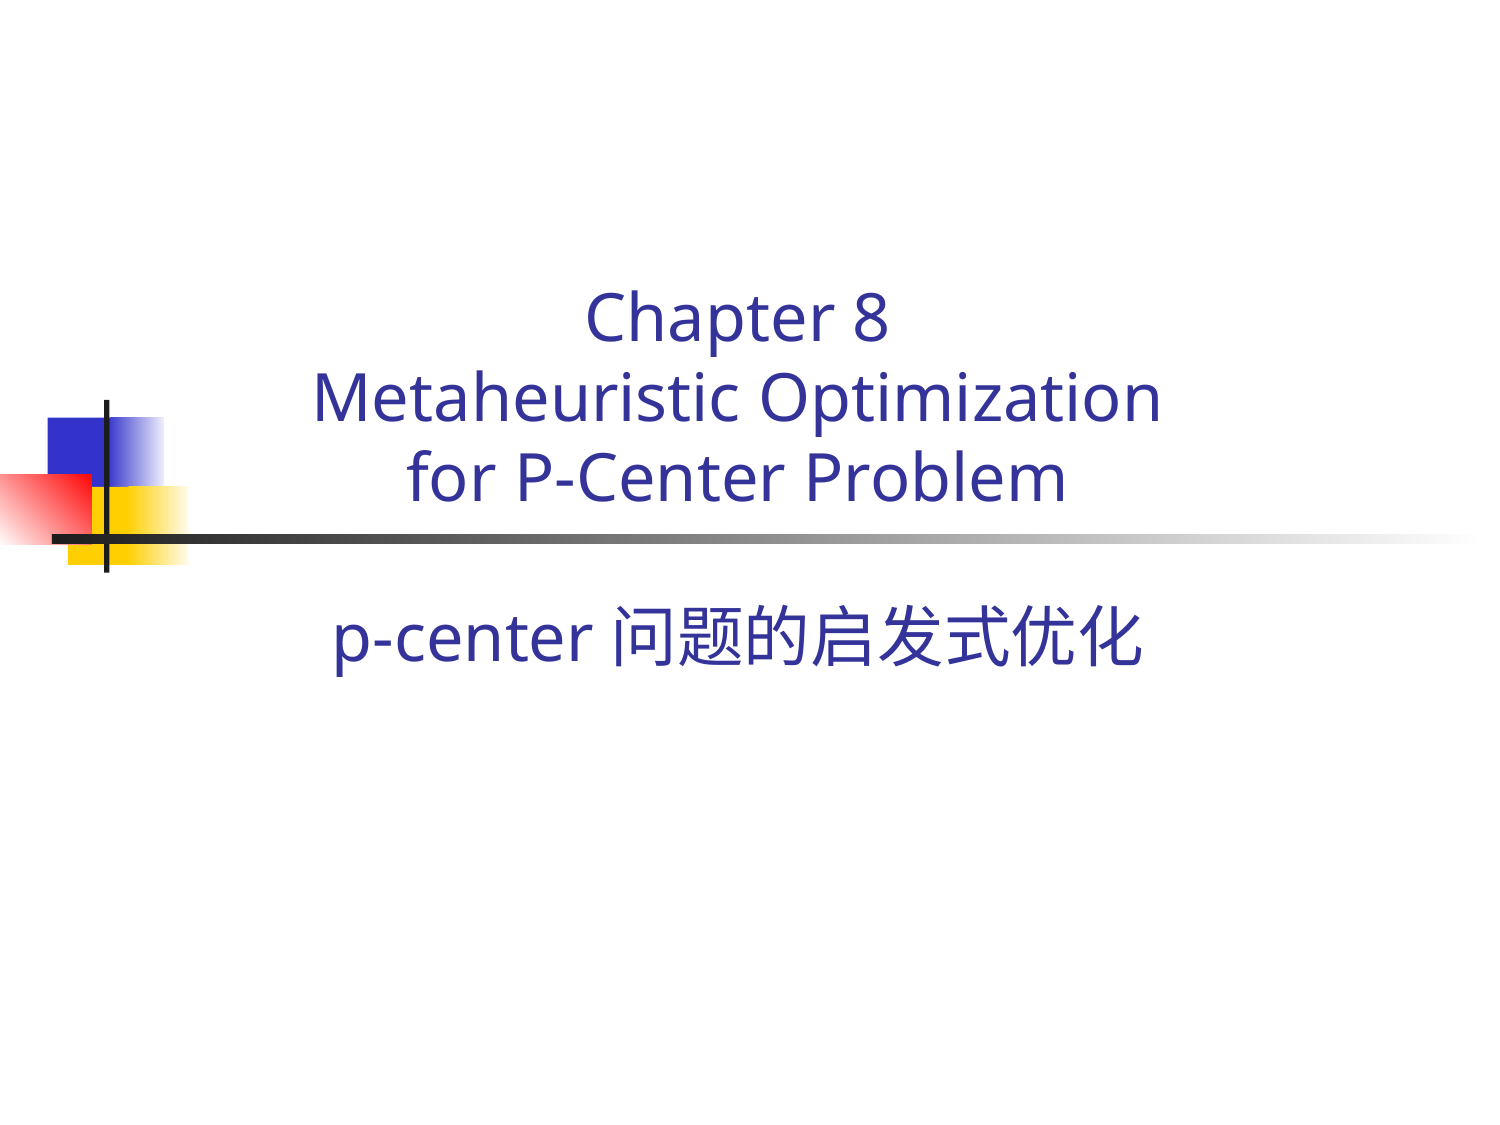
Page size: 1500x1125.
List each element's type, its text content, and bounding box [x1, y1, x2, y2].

title Chapter 8 Metaheuristic Optimization for P-Center Problem p-center问题的启发式优化 [100, 302, 1376, 683]
